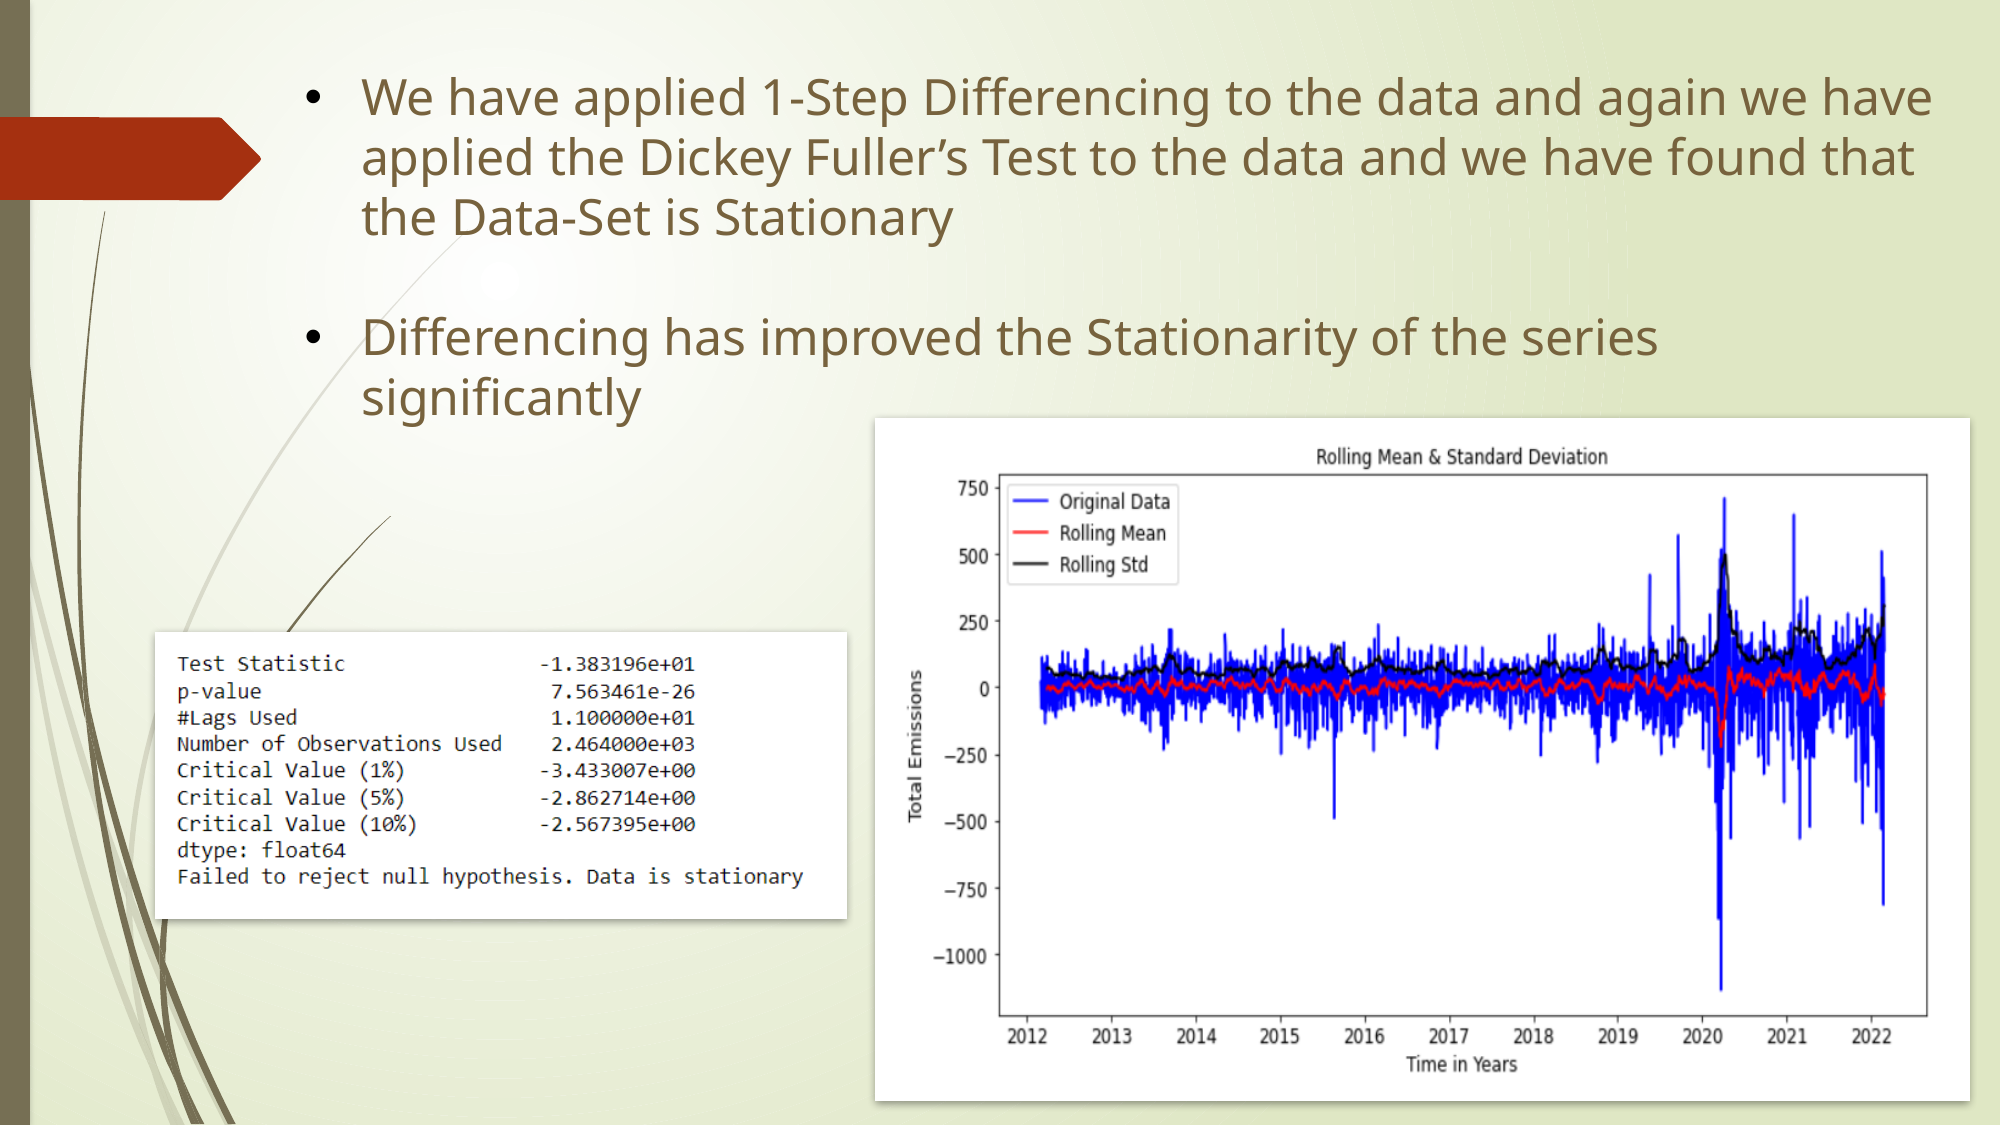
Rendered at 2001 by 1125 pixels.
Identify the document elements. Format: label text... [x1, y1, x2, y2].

picture [169, 645, 833, 905]
picture [889, 432, 1957, 1087]
text_box We have applied 1-Step Differencing to the data and again we have applied the Dickey Fuller’s Test to the data and we have found that the Data-Set is Stationary Differencing has improved the Stationarity of the series significantly [289, 117, 1956, 385]
